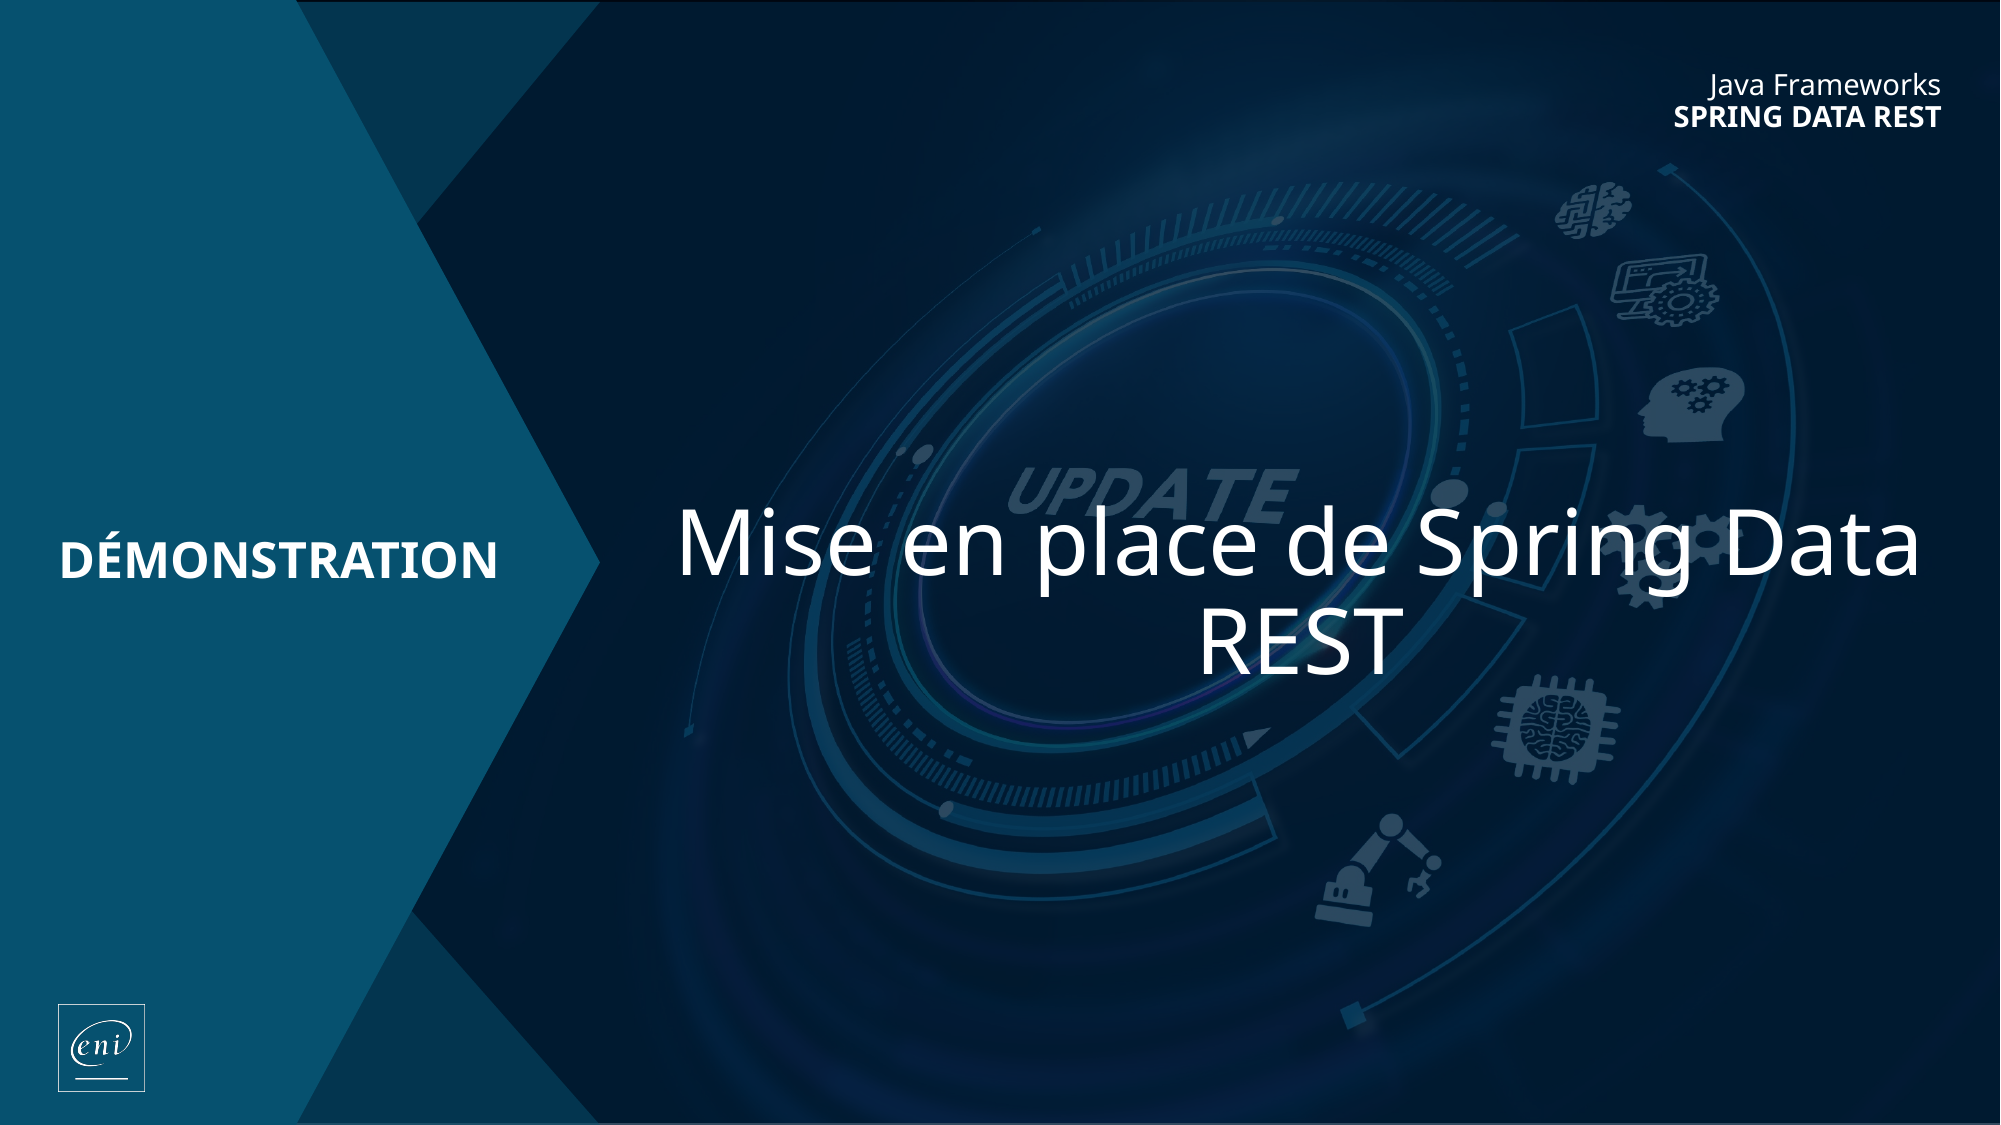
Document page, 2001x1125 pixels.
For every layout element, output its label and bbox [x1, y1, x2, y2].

picture [600, 0, 2000, 1124]
picture [71, 1045, 76, 1060]
text_box [0, 0, 600, 1125]
